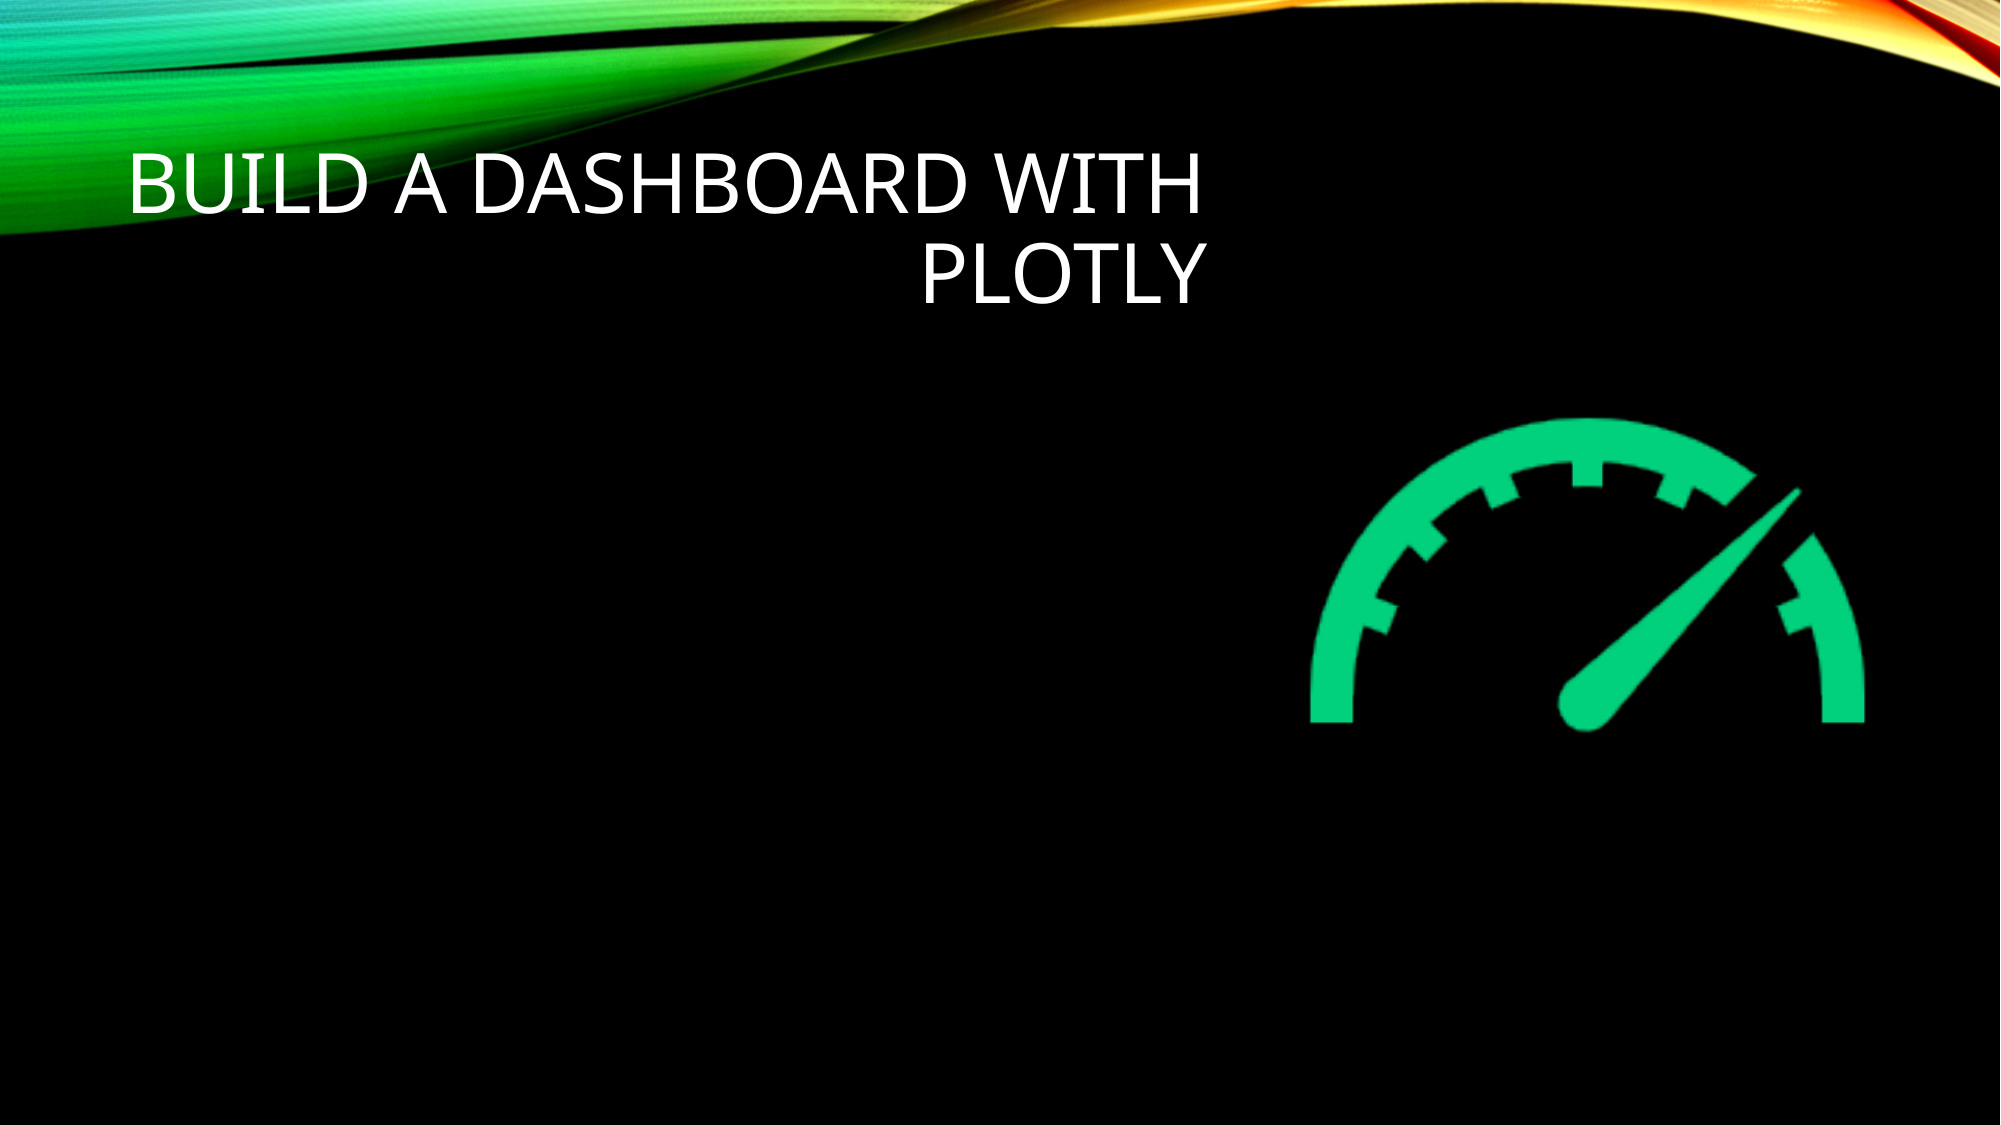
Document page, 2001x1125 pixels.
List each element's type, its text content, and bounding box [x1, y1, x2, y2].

picture [1289, 272, 1888, 871]
title Build a dashboard with Plotly [101, 125, 1223, 338]
picture [0, 0, 2000, 237]
